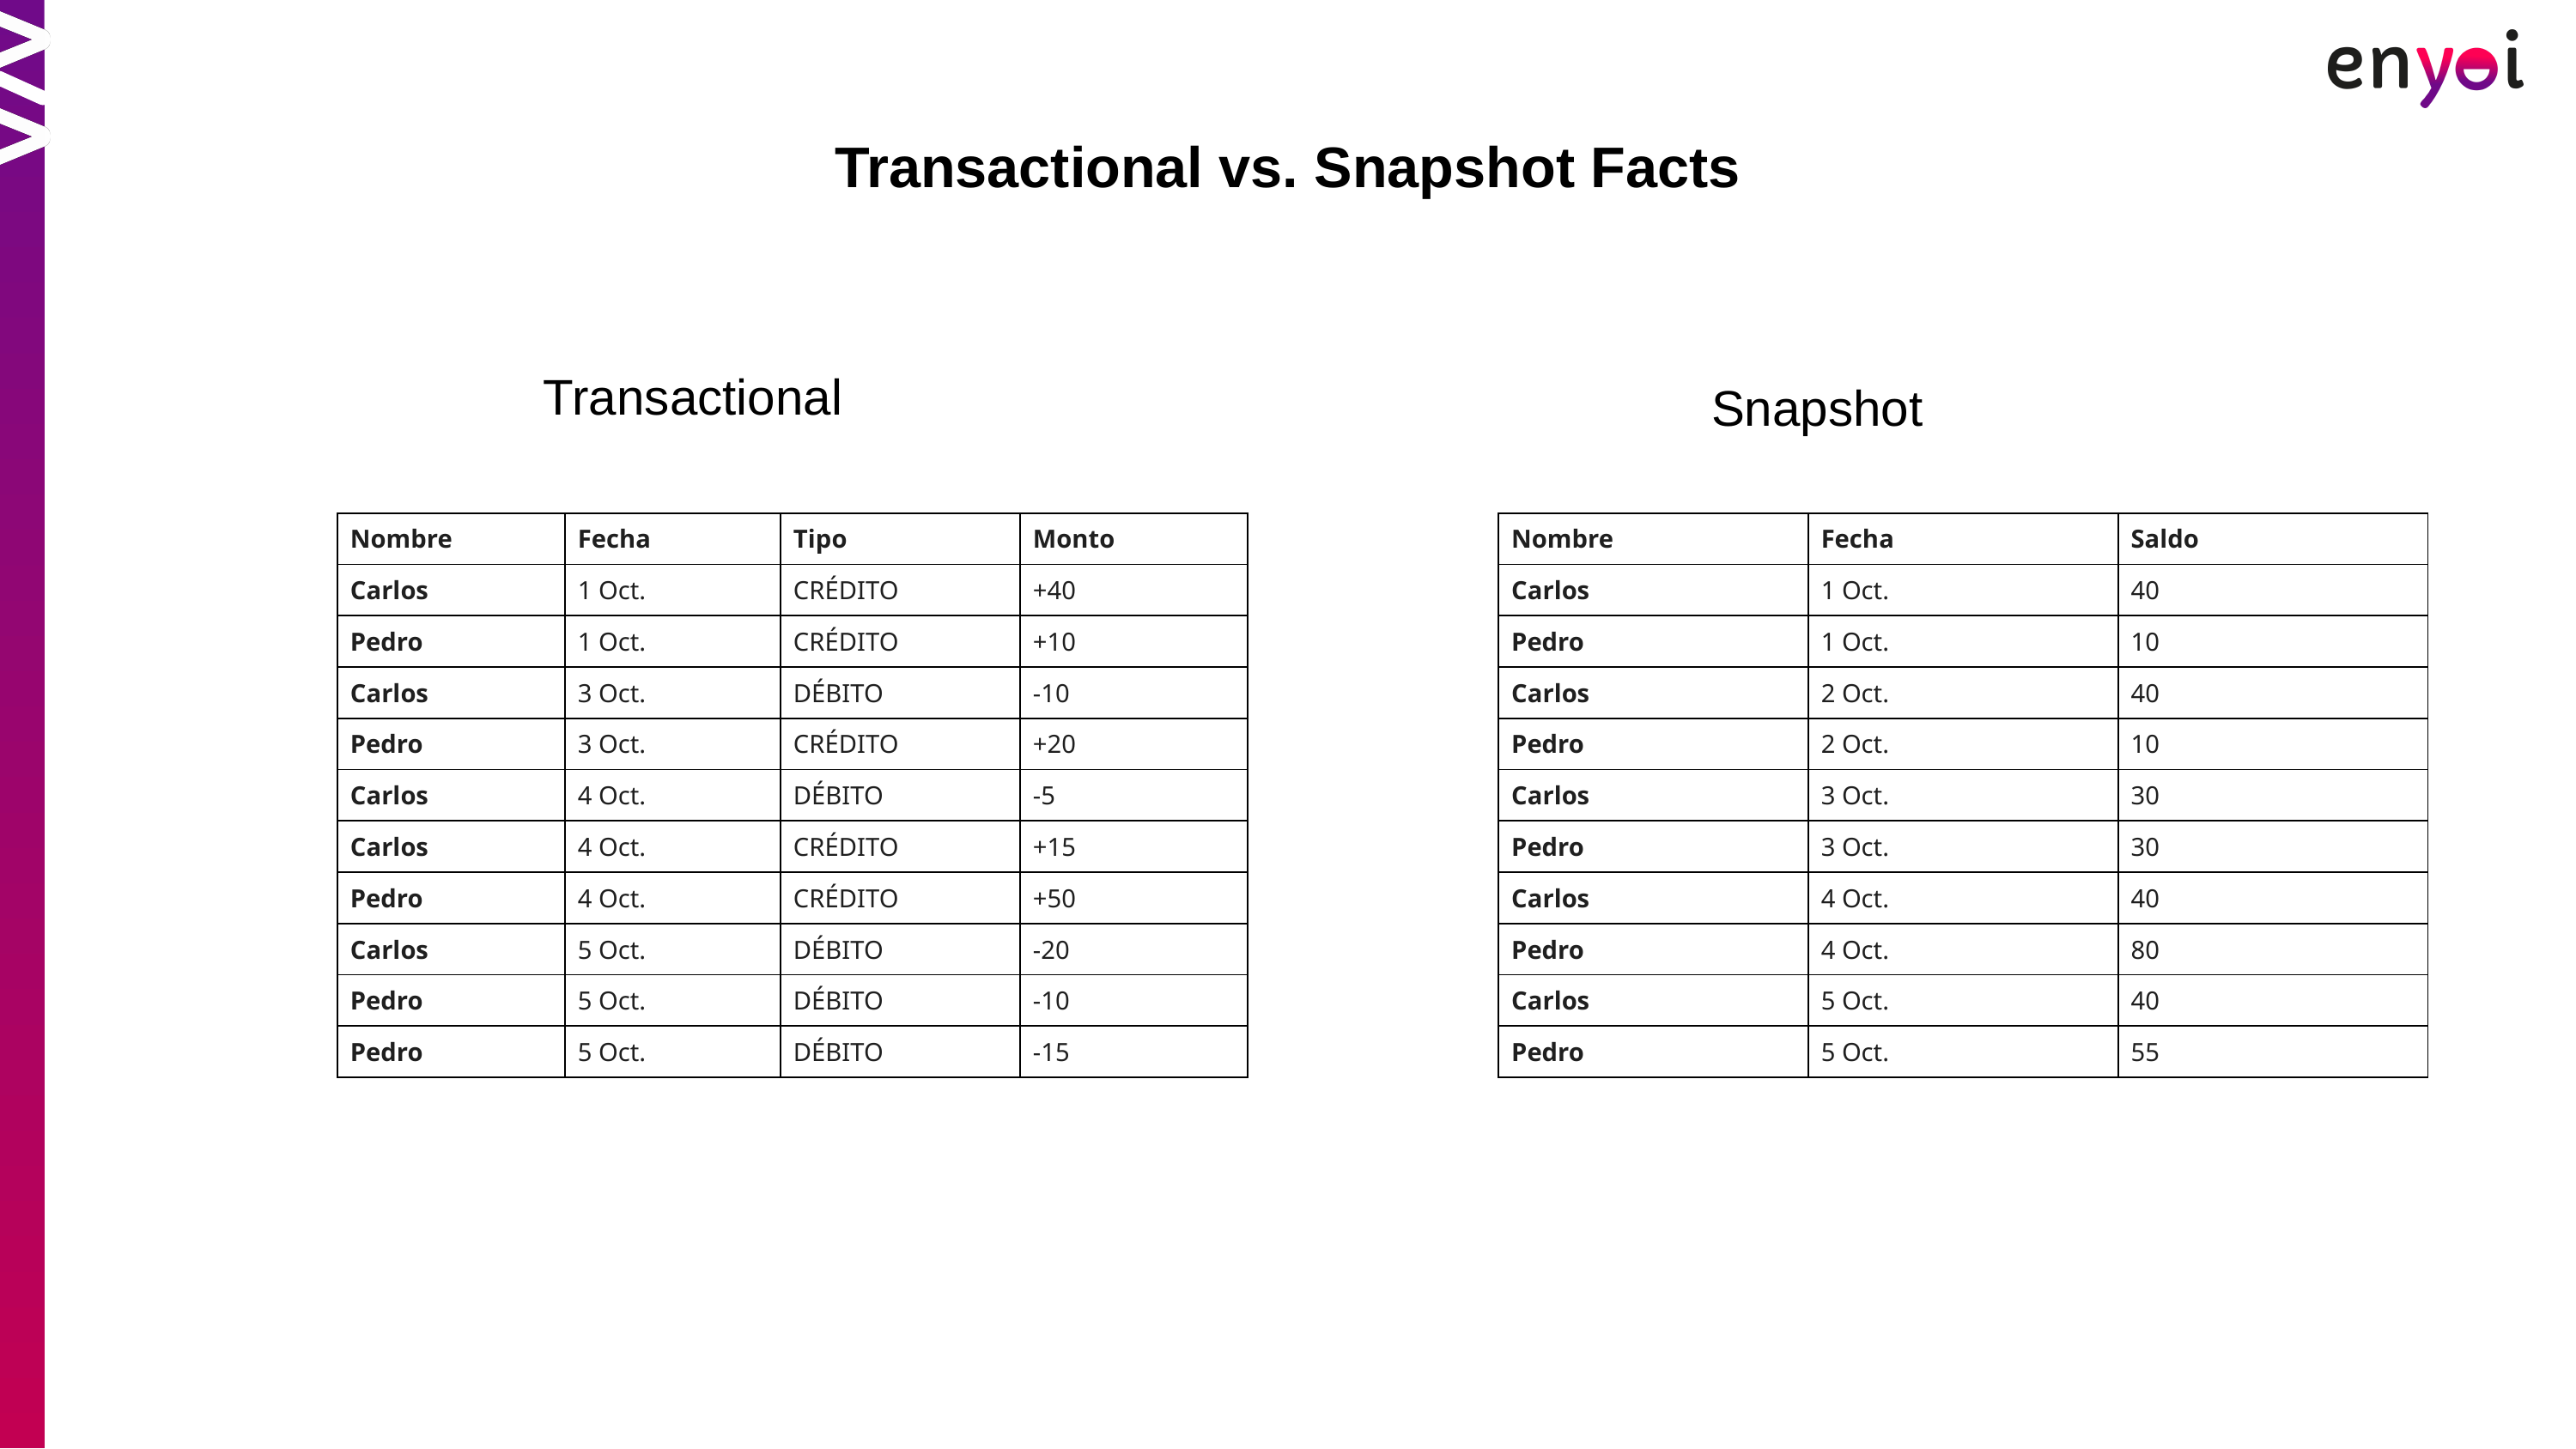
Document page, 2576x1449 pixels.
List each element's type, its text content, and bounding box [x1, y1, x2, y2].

table_cell +15 [1021, 822, 1247, 871]
table_cell 4 Oct. [566, 822, 780, 871]
table_cell -15 [1021, 1027, 1247, 1076]
table_cell 5 Oct. [566, 1027, 780, 1076]
table_cell 40 [2119, 565, 2427, 615]
table_cell -20 [1021, 925, 1247, 974]
table_cell 55 [2119, 1027, 2427, 1076]
table_cell CRÉDITO [781, 873, 1019, 923]
table_cell 30 [2119, 770, 2427, 820]
table_cell Pedro [1499, 719, 1807, 769]
table_header Fecha [566, 514, 780, 564]
table_cell Carlos [338, 770, 564, 820]
text_box Transactional [407, 358, 980, 432]
table_cell Pedro [1499, 616, 1807, 666]
table_cell Pedro [338, 1027, 564, 1076]
table_cell DÉBITO [781, 770, 1019, 820]
table_cell 1 Oct. [1809, 616, 2117, 666]
table_cell Carlos [1499, 975, 1807, 1025]
table_header Nombre [338, 514, 564, 564]
table_cell DÉBITO [781, 925, 1019, 974]
table_cell 4 Oct. [1809, 925, 2117, 974]
table_cell CRÉDITO [781, 822, 1019, 871]
table_cell +40 [1021, 565, 1247, 615]
table_cell 3 Oct. [566, 668, 780, 718]
table_cell 1 Oct. [566, 616, 780, 666]
table_cell Carlos [1499, 668, 1807, 718]
table_header Nombre [1499, 514, 1807, 564]
table_cell -5 [1021, 770, 1247, 820]
table_cell Carlos [1499, 873, 1807, 923]
table_cell +10 [1021, 616, 1247, 666]
table_cell 2 Oct. [1809, 719, 2117, 769]
table_header Tipo [781, 514, 1019, 564]
table_cell Carlos [1499, 565, 1807, 615]
table_cell 3 Oct. [1809, 822, 2117, 871]
table_cell Pedro [338, 873, 564, 923]
table_cell 3 Oct. [566, 719, 780, 769]
text_box Snapshot [1698, 370, 2290, 443]
table_cell 5 Oct. [566, 925, 780, 974]
table_header Monto [1021, 514, 1247, 564]
table_cell 10 [2119, 719, 2427, 769]
table_cell 1 Oct. [566, 565, 780, 615]
table_cell 3 Oct. [1809, 770, 2117, 820]
table_cell 4 Oct. [566, 770, 780, 820]
table_cell DÉBITO [781, 975, 1019, 1025]
table_cell +50 [1021, 873, 1247, 923]
table_cell 1 Oct. [1809, 565, 2117, 615]
table_cell CRÉDITO [781, 719, 1019, 769]
table_cell 5 Oct. [1809, 975, 2117, 1025]
table_cell Pedro [338, 719, 564, 769]
table_cell Carlos [338, 668, 564, 718]
table_cell DÉBITO [781, 668, 1019, 718]
table_cell Carlos [1499, 770, 1807, 820]
table_cell 40 [2119, 873, 2427, 923]
table_cell DÉBITO [781, 1027, 1019, 1076]
table_cell 40 [2119, 668, 2427, 718]
table_cell Carlos [338, 565, 564, 615]
table_cell Pedro [1499, 1027, 1807, 1076]
table_cell +20 [1021, 719, 1247, 769]
table_cell Pedro [1499, 822, 1807, 871]
table_cell Carlos [338, 822, 564, 871]
table_cell Pedro [1499, 925, 1807, 974]
table_cell CRÉDITO [781, 616, 1019, 666]
table_cell 40 [2119, 975, 2427, 1025]
table_cell 2 Oct. [1809, 668, 2117, 718]
table_cell -10 [1021, 975, 1247, 1025]
table_cell -10 [1021, 668, 1247, 718]
table_cell Pedro [338, 616, 564, 666]
table_cell 80 [2119, 925, 2427, 974]
table_cell CRÉDITO [781, 565, 1019, 615]
table_header Saldo [2119, 514, 2427, 564]
table_cell 4 Oct. [566, 873, 780, 923]
text_box Transactional vs. Snapshot Facts [641, 124, 1935, 205]
table_cell 5 Oct. [1809, 1027, 2117, 1076]
table_header Fecha [1809, 514, 2117, 564]
table_cell 4 Oct. [1809, 873, 2117, 923]
table_cell 30 [2119, 822, 2427, 871]
table_cell Pedro [338, 975, 564, 1025]
table_cell 5 Oct. [566, 975, 780, 1025]
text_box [0, 0, 53, 1449]
text_box [2328, 29, 2524, 108]
table_cell 10 [2119, 616, 2427, 666]
table_cell Carlos [338, 925, 564, 974]
